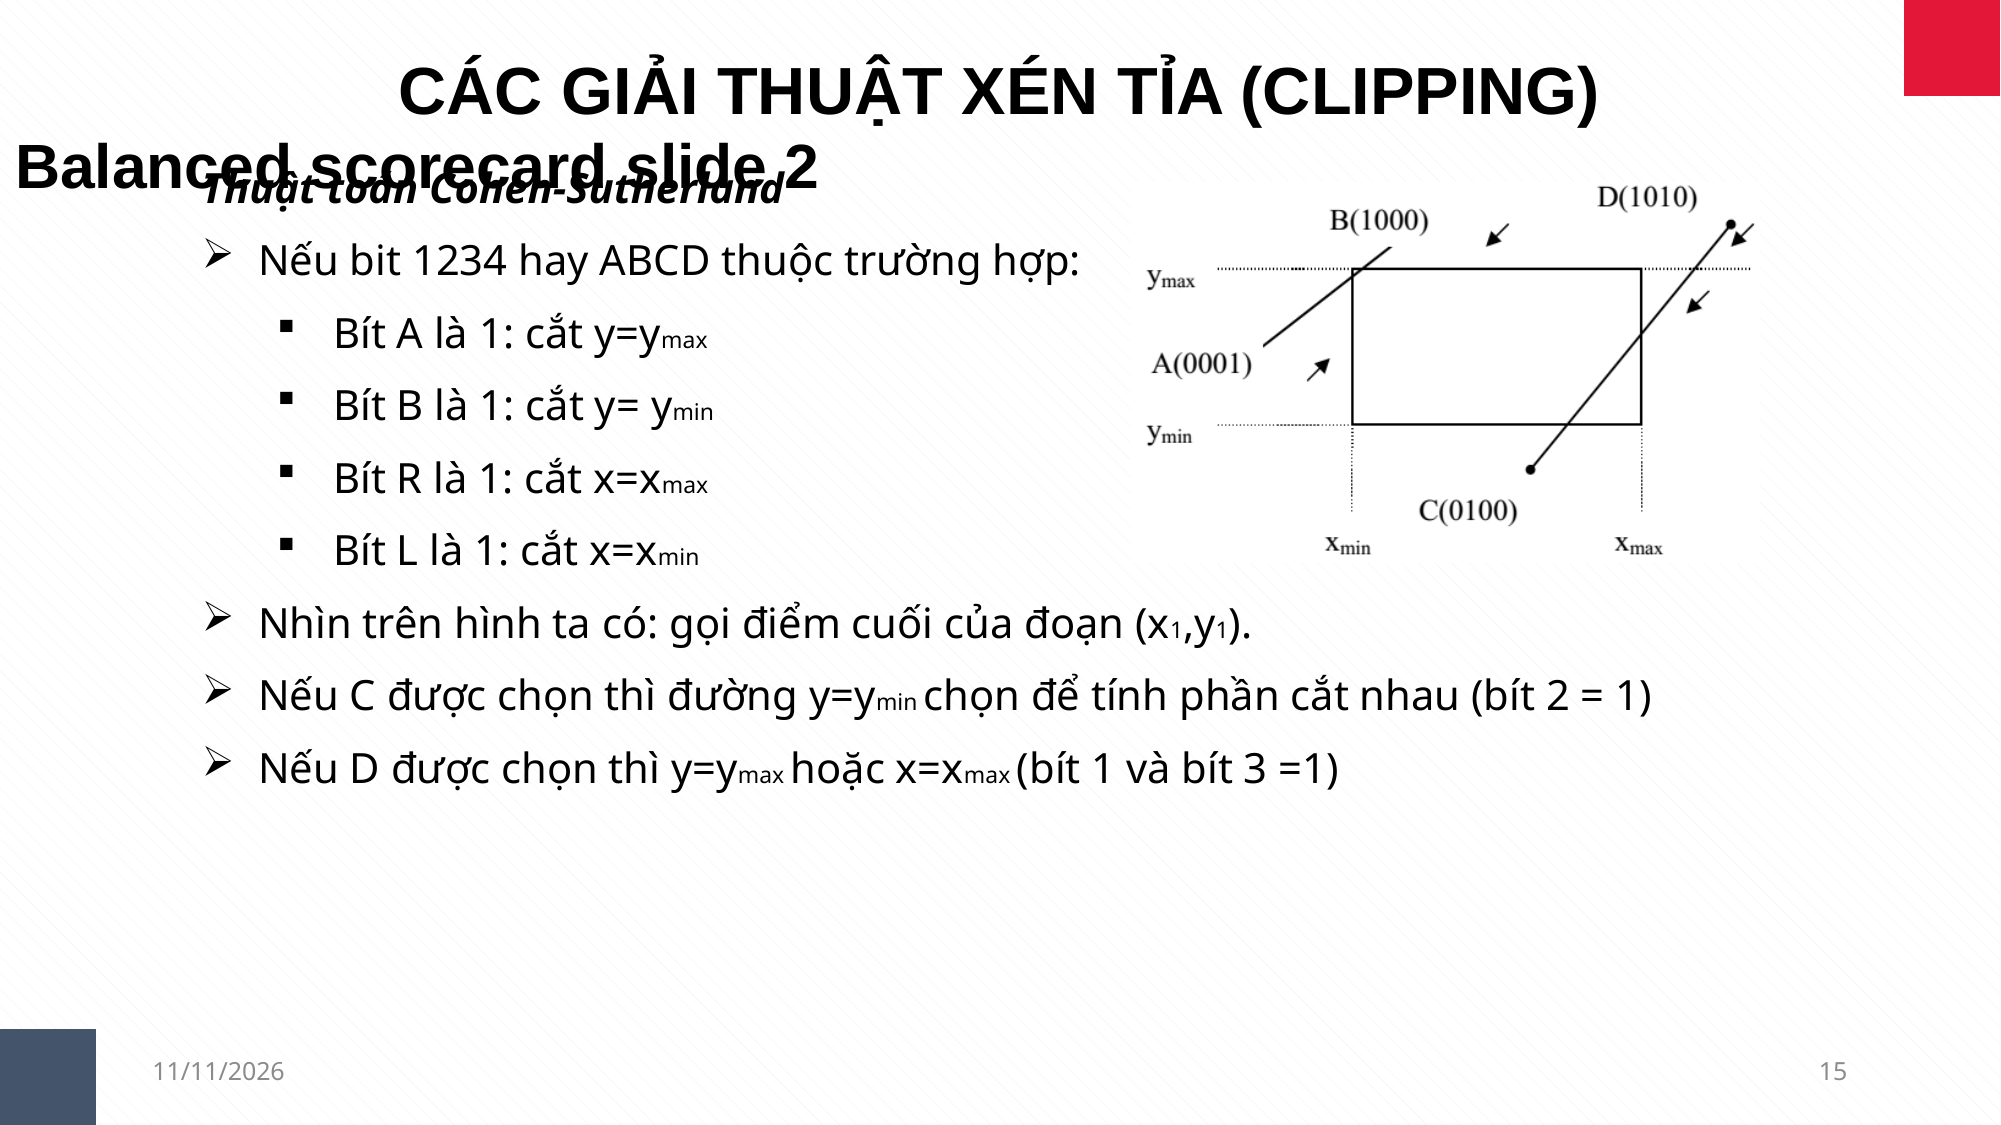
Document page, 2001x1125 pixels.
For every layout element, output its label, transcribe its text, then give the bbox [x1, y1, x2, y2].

text_box [1903, 0, 2000, 97]
text_box [0, 1028, 97, 1125]
title Balanced scorecard slide 2 [0, 59, 1725, 278]
text_box Thuật toán Cohen-Sutherland Nếu bit 1234 hay ABCD thuộc trường hợp: Bít A là 1: cắt y=ymax Bít B là 1: cắt y= ymin Bít R là 1: cắt x=xmax Bít L là 1: cắt x=xmin Nhìn trên hình ta có: gọi điểm cuối của đoạn (x1,y1). Nếu C được chọn thì đường y=ymin chọn để tính phần cắt nhau (bít 2 = 1) Nếu D được chọn thì y=ymax hoặc x=xmax (bít 1 và bít 3 =1) [201, 151, 1888, 852]
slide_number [137, 1042, 588, 1103]
picture [1131, 182, 1760, 563]
text_box CÁC GIẢI THUẬT XÉN TỈA (CLIPPING) [240, 48, 1760, 129]
slide_number 15 [1412, 1042, 1863, 1103]
